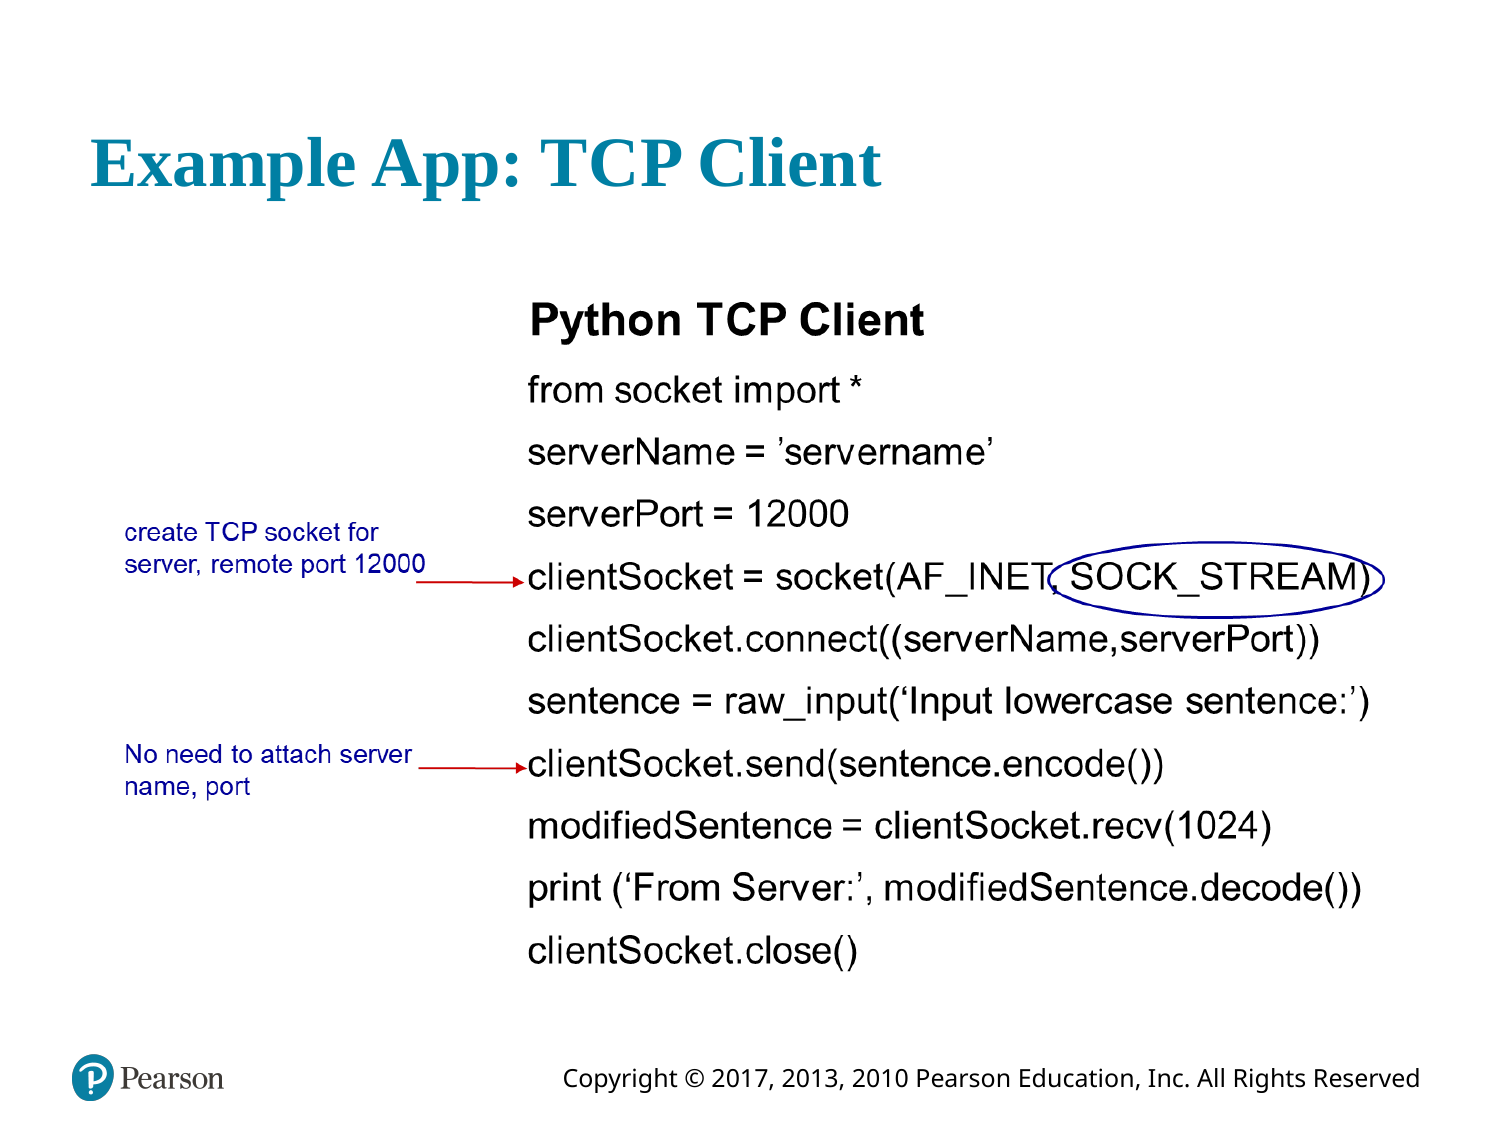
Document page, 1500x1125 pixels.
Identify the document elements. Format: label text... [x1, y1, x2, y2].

title Example App: T C P Client [75, 35, 1425, 216]
picture [80, 1063, 106, 1088]
picture [72, 1087, 83, 1101]
picture [98, 1054, 224, 1101]
picture [106, 277, 1394, 995]
picture [72, 1054, 88, 1070]
